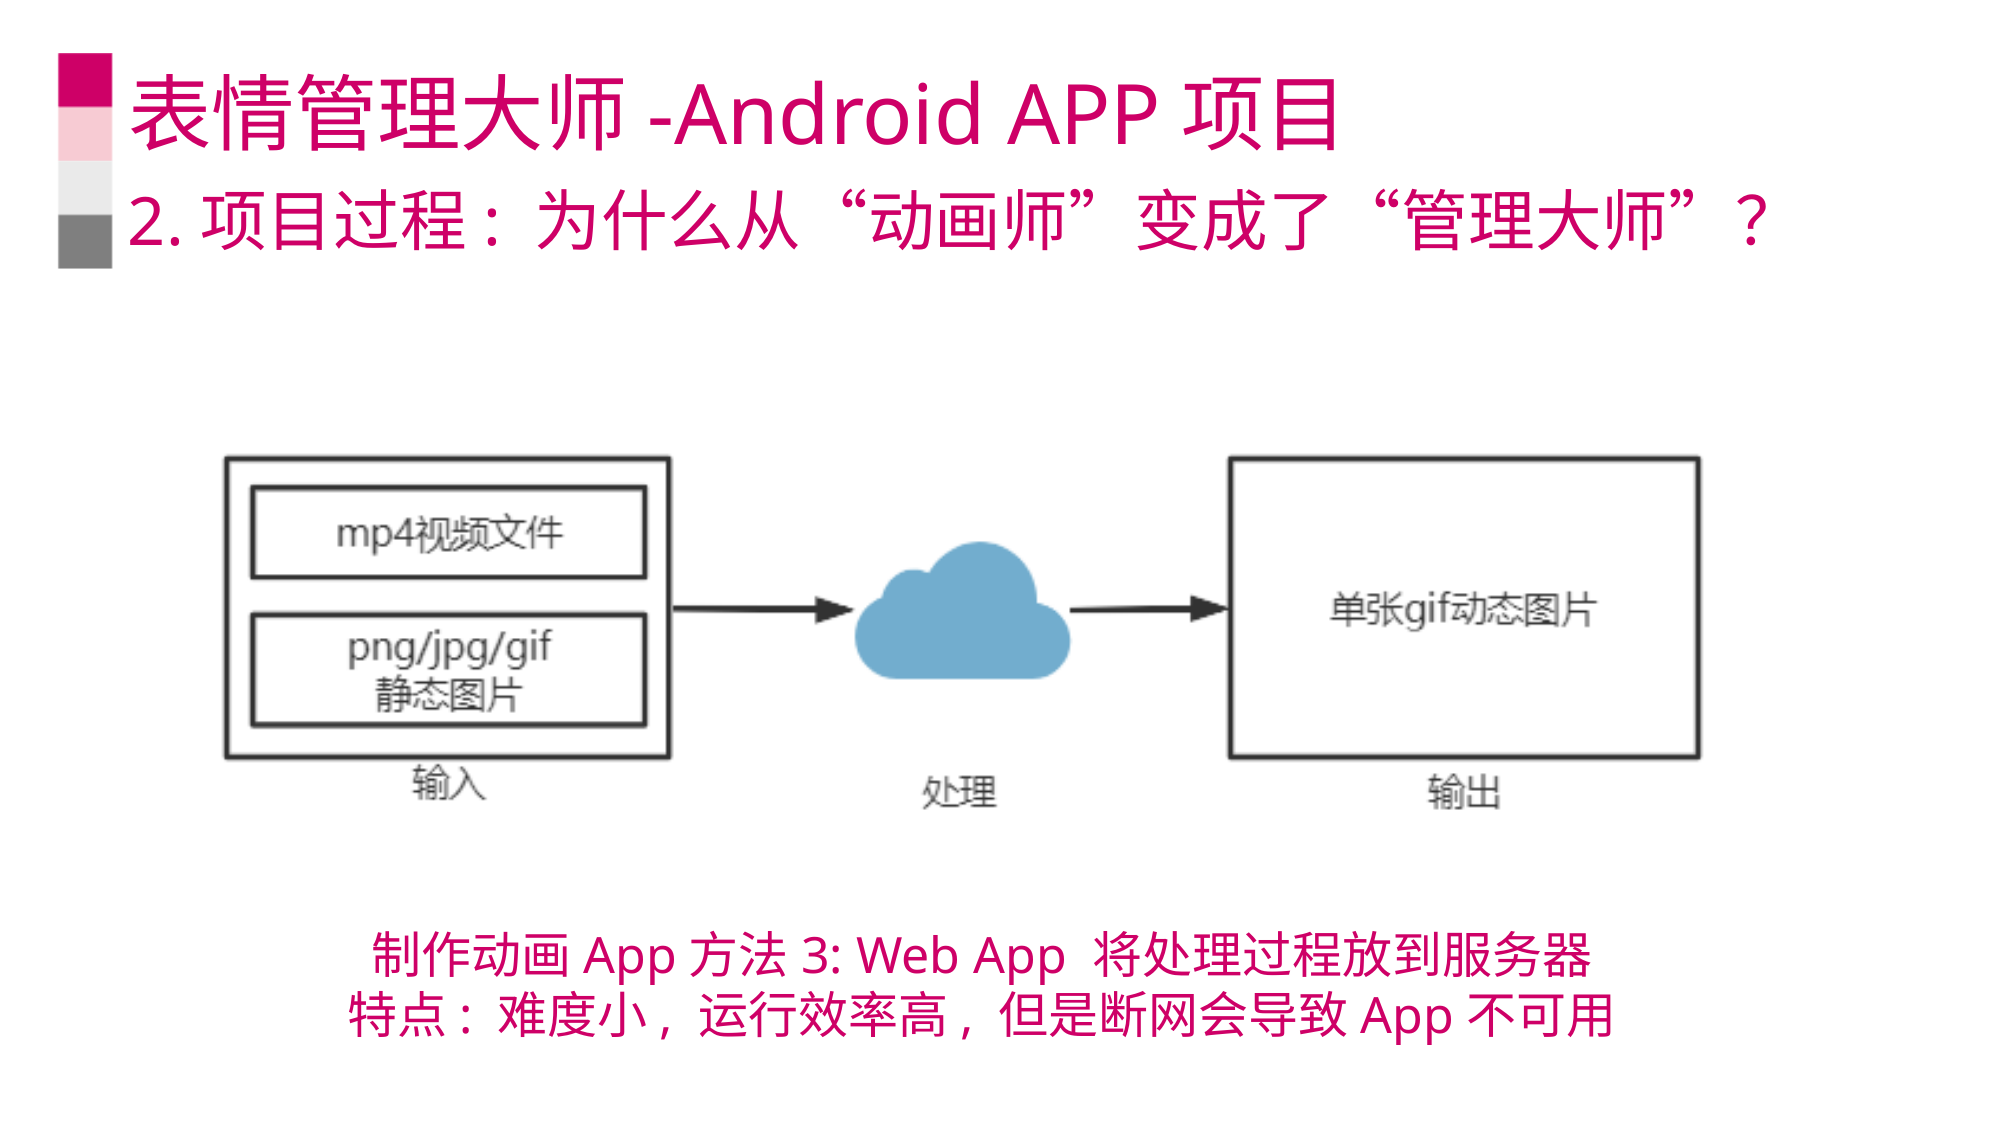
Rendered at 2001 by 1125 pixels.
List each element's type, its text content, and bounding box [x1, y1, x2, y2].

text_box 2.项目过程: 为什么从“动画师”变成了“管理大师”？ [114, 171, 1851, 267]
picture [218, 450, 1713, 817]
picture [57, 53, 114, 270]
text_box 表情管理大师-Android APP项目 [114, 53, 1713, 169]
text_box 制作动画App方法3: Web App 将处理过程放到服务器 特点: 难度小, 运行效率高, 但是断网会导致App不可用 [113, 915, 1851, 1051]
